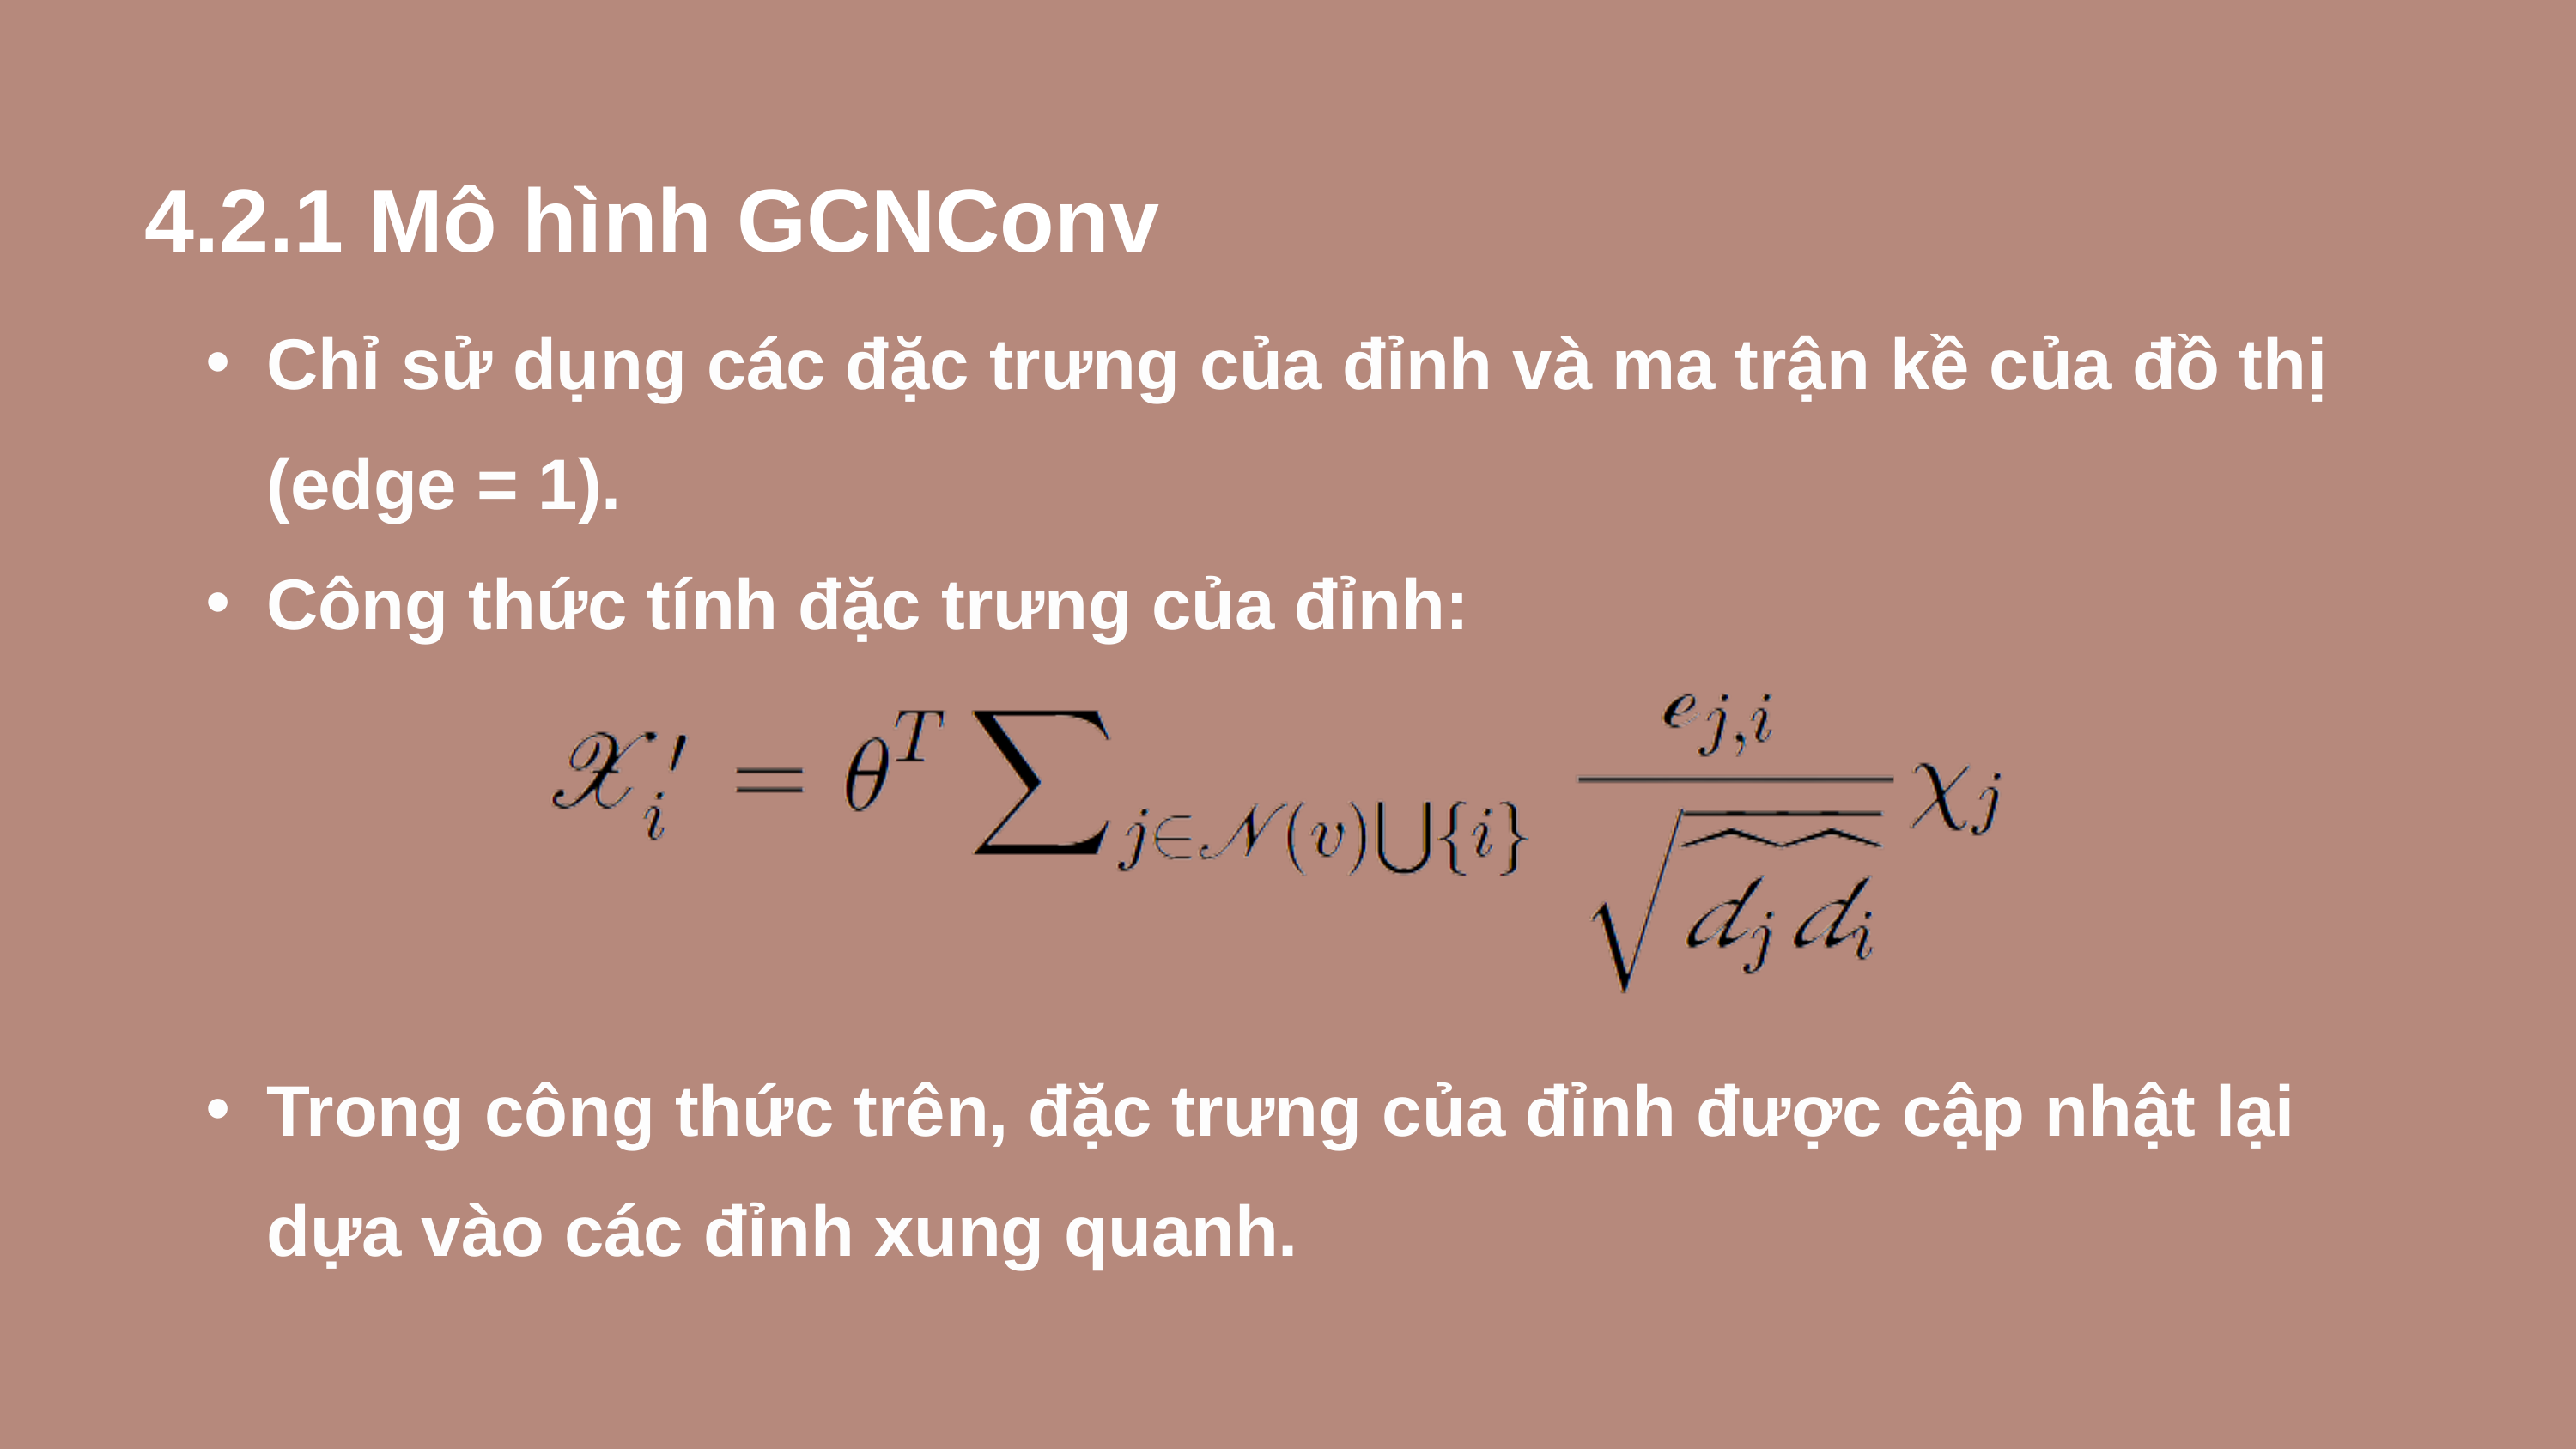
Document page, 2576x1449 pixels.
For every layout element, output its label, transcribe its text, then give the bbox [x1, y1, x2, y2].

text_box 4.2.1 Mô hình GCNConv [144, 141, 2432, 270]
text_box Trong công thức trên, đặc trưng của đỉnh được cập nhật lại dựa vào các đỉnh xung quanh. [144, 1030, 2432, 1271]
text_box Chỉ sử dụng các đặc trưng của đỉnh và ma trận kề của đồ thị (edge = 1). Công thức tính đặc trưng của đỉnh: [144, 283, 2432, 765]
picture [531, 678, 2045, 999]
